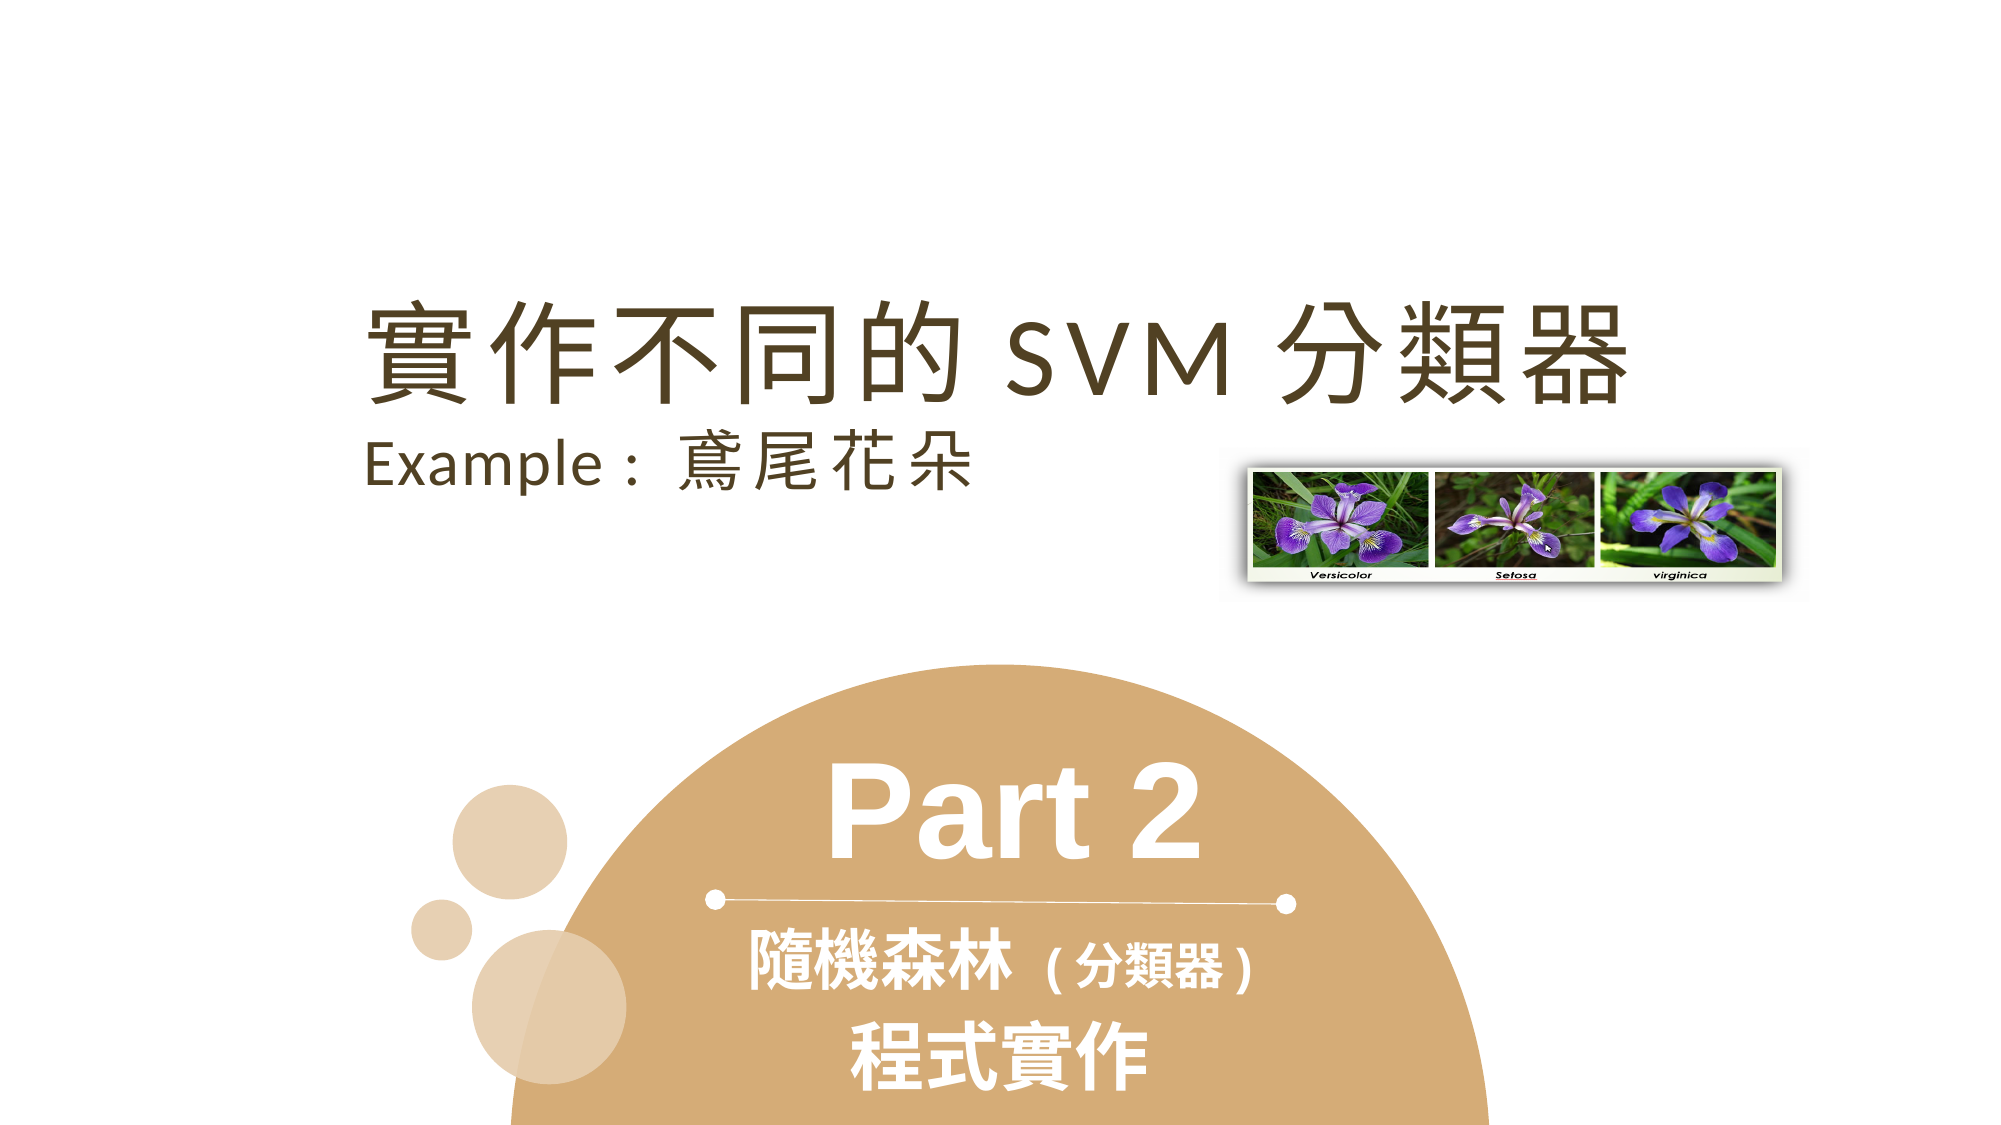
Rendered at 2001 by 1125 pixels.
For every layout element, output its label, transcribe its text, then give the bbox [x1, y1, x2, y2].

picture [1219, 447, 1810, 602]
list Part 2 [727, 732, 1302, 898]
text_box 實作不同的SVM分類器 Example : 鳶尾花朵 [348, 275, 1848, 506]
list 隨機森林 (分類器) 程式實作 [545, 919, 1455, 1110]
